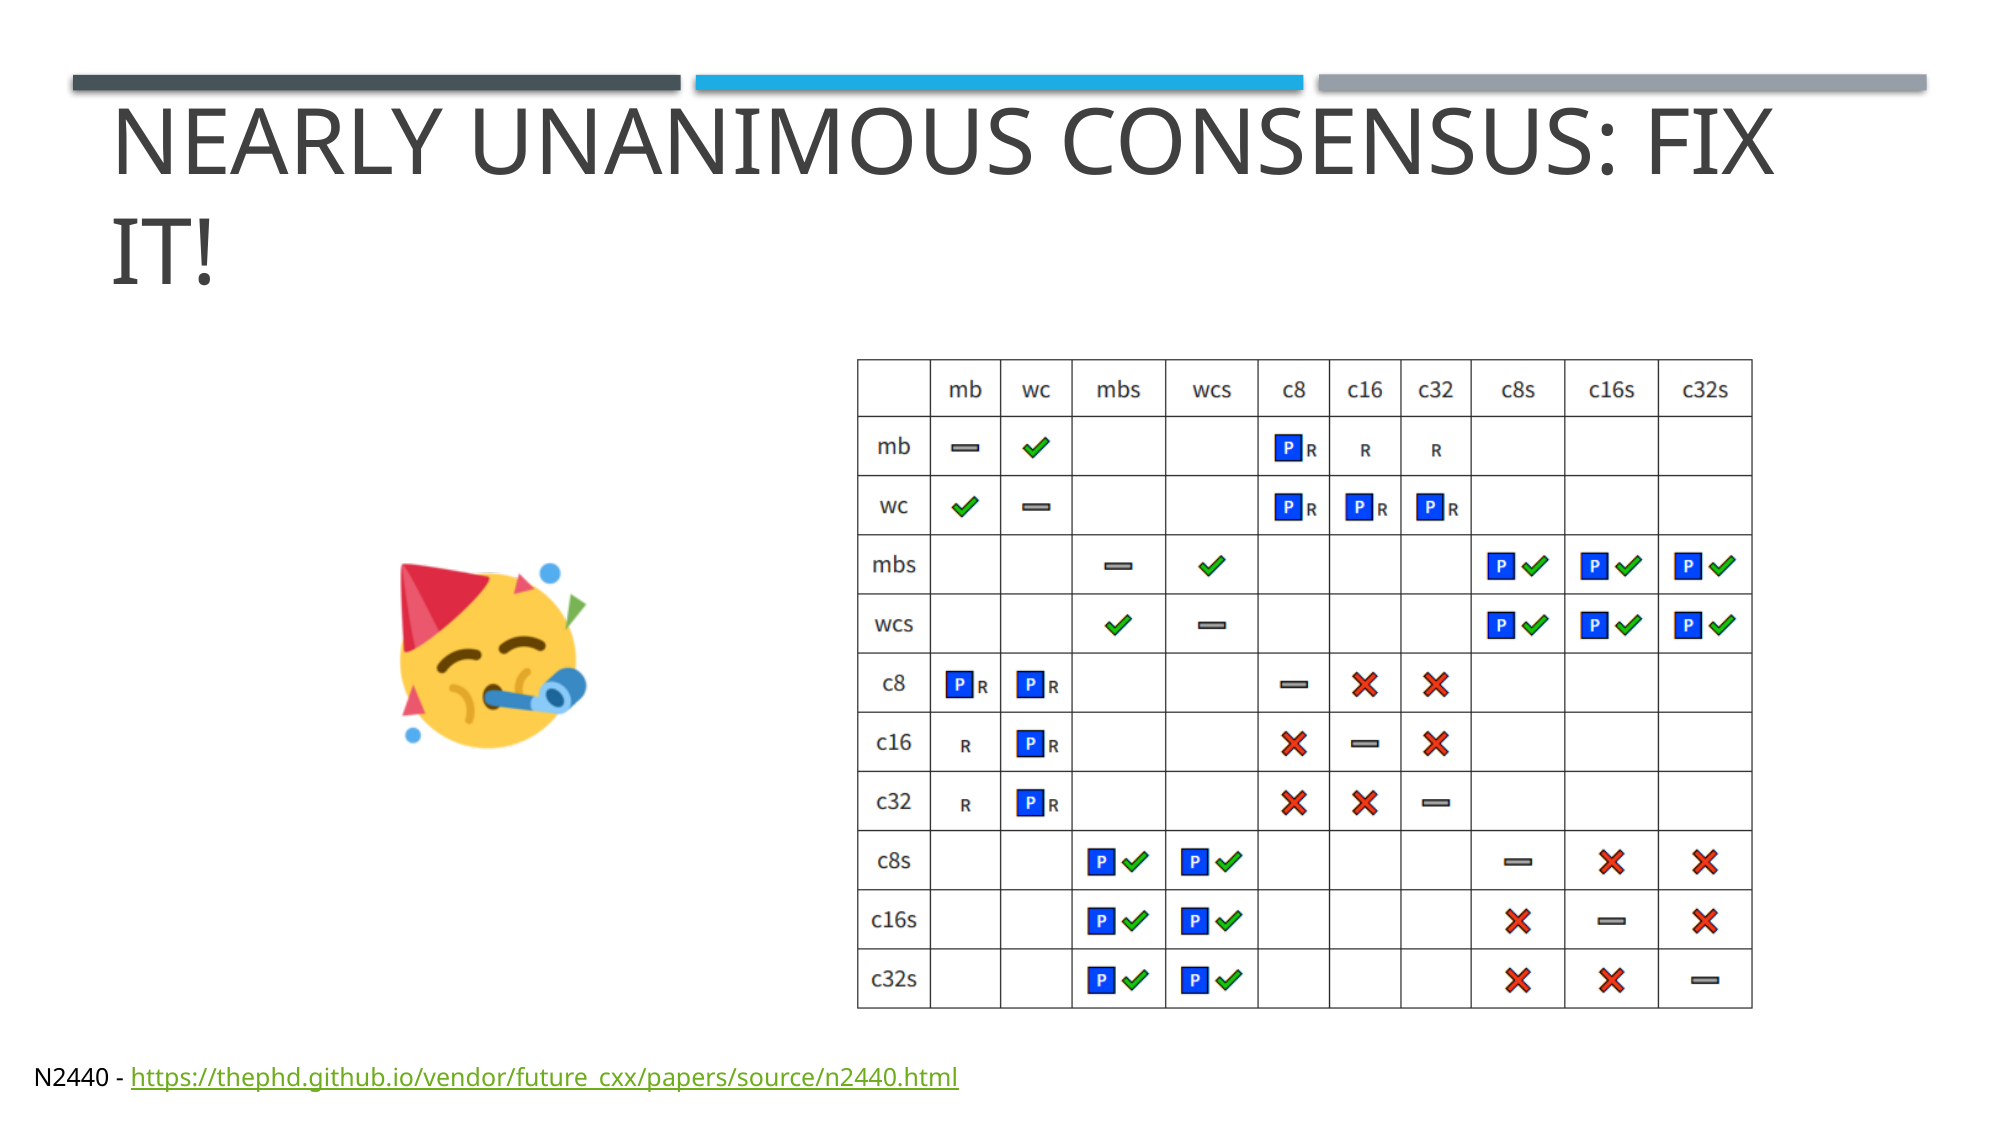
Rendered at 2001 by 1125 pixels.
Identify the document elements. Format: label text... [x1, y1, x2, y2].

title Nearly Unanimous Consensus: Fix iT! [95, 115, 1905, 311]
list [855, 358, 1754, 1011]
picture [399, 561, 588, 751]
text_box N2440 - https://thephd.github.io/vendor/future_cxx/papers/source/n2440.html [18, 1053, 1344, 1103]
